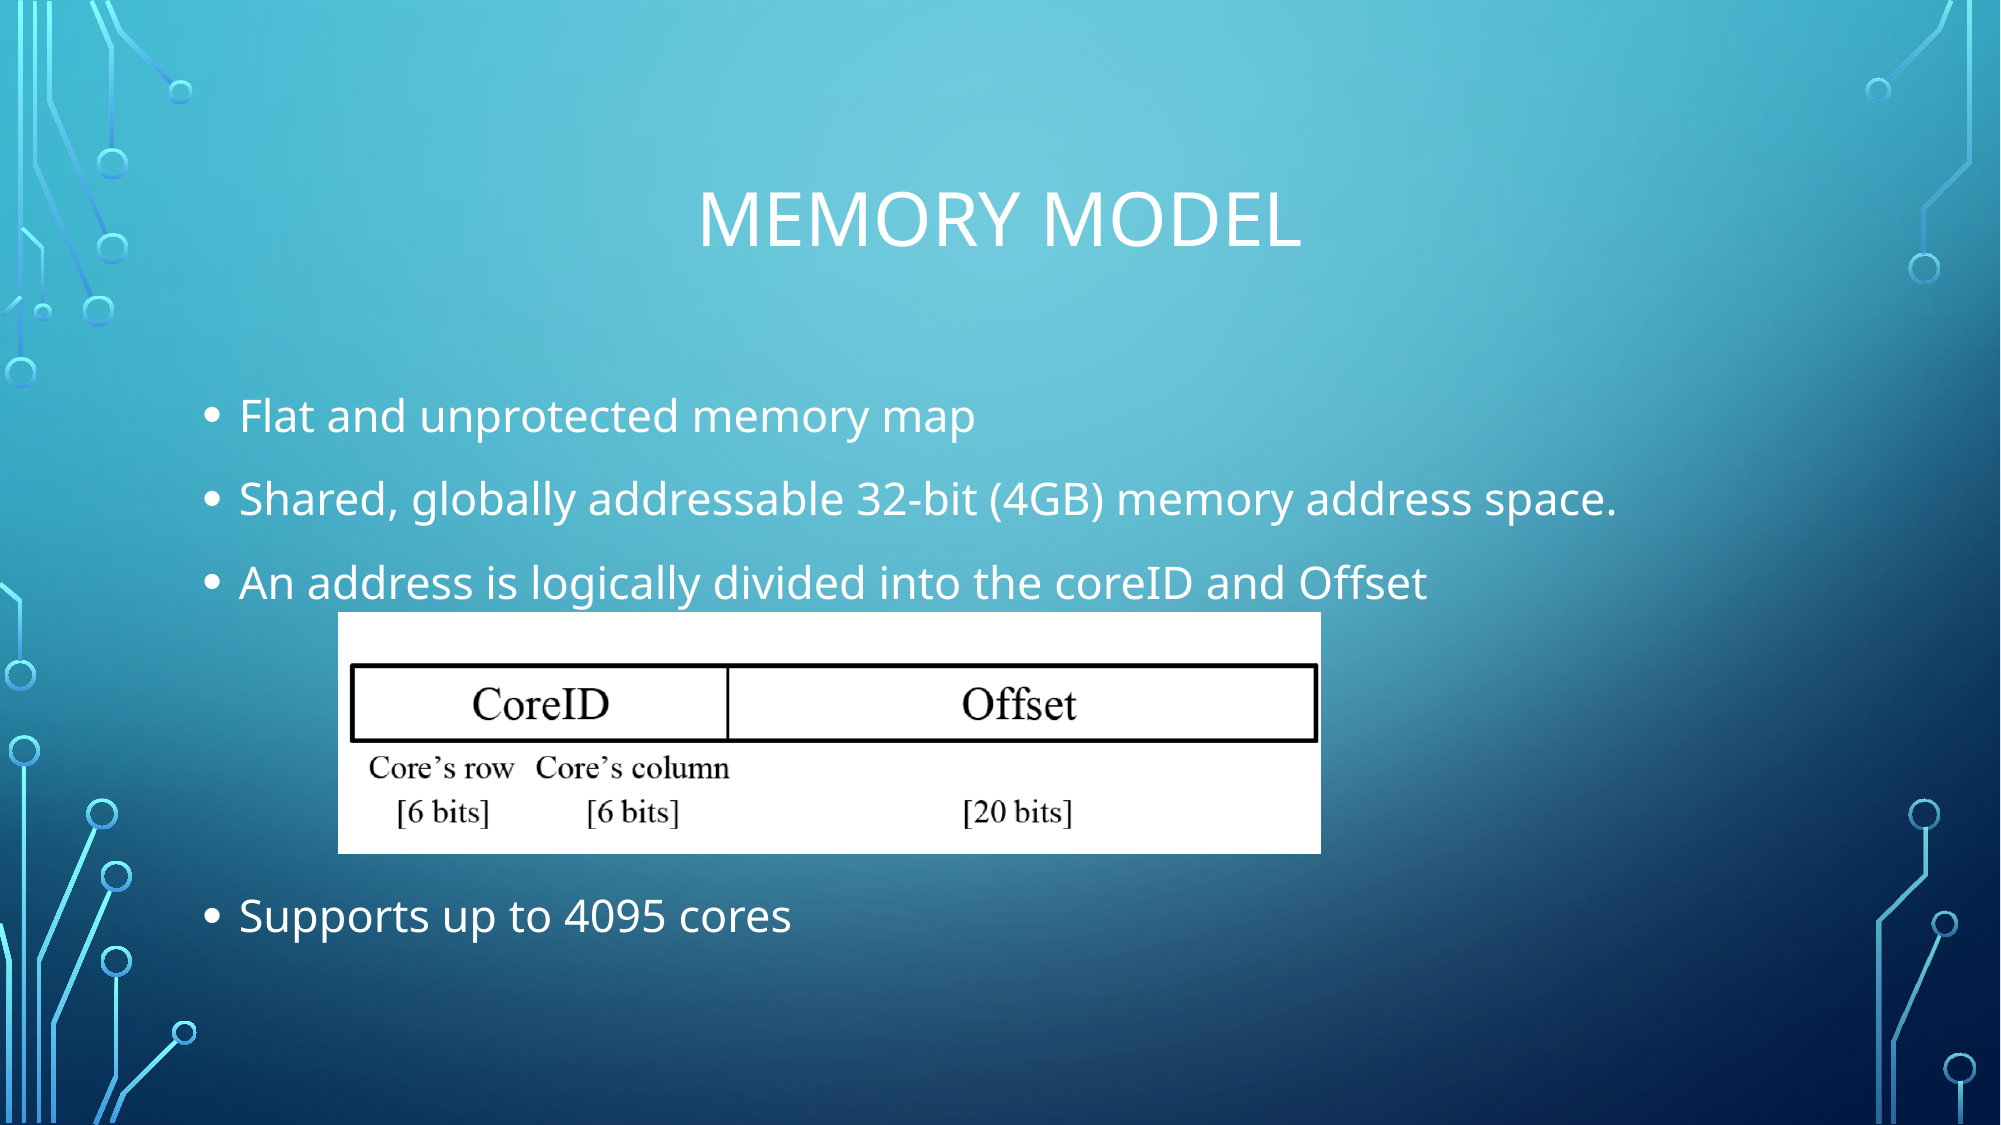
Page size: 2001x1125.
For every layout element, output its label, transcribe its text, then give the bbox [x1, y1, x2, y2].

picture [337, 612, 1322, 855]
list Flat and unprotected memory map Shared, globally addressable 32-bit (4GB) memory address space. An address is logically divided into the coreID and Offset Supports up to 4095 cores [187, 369, 1813, 950]
title Memory model [187, 101, 1813, 344]
